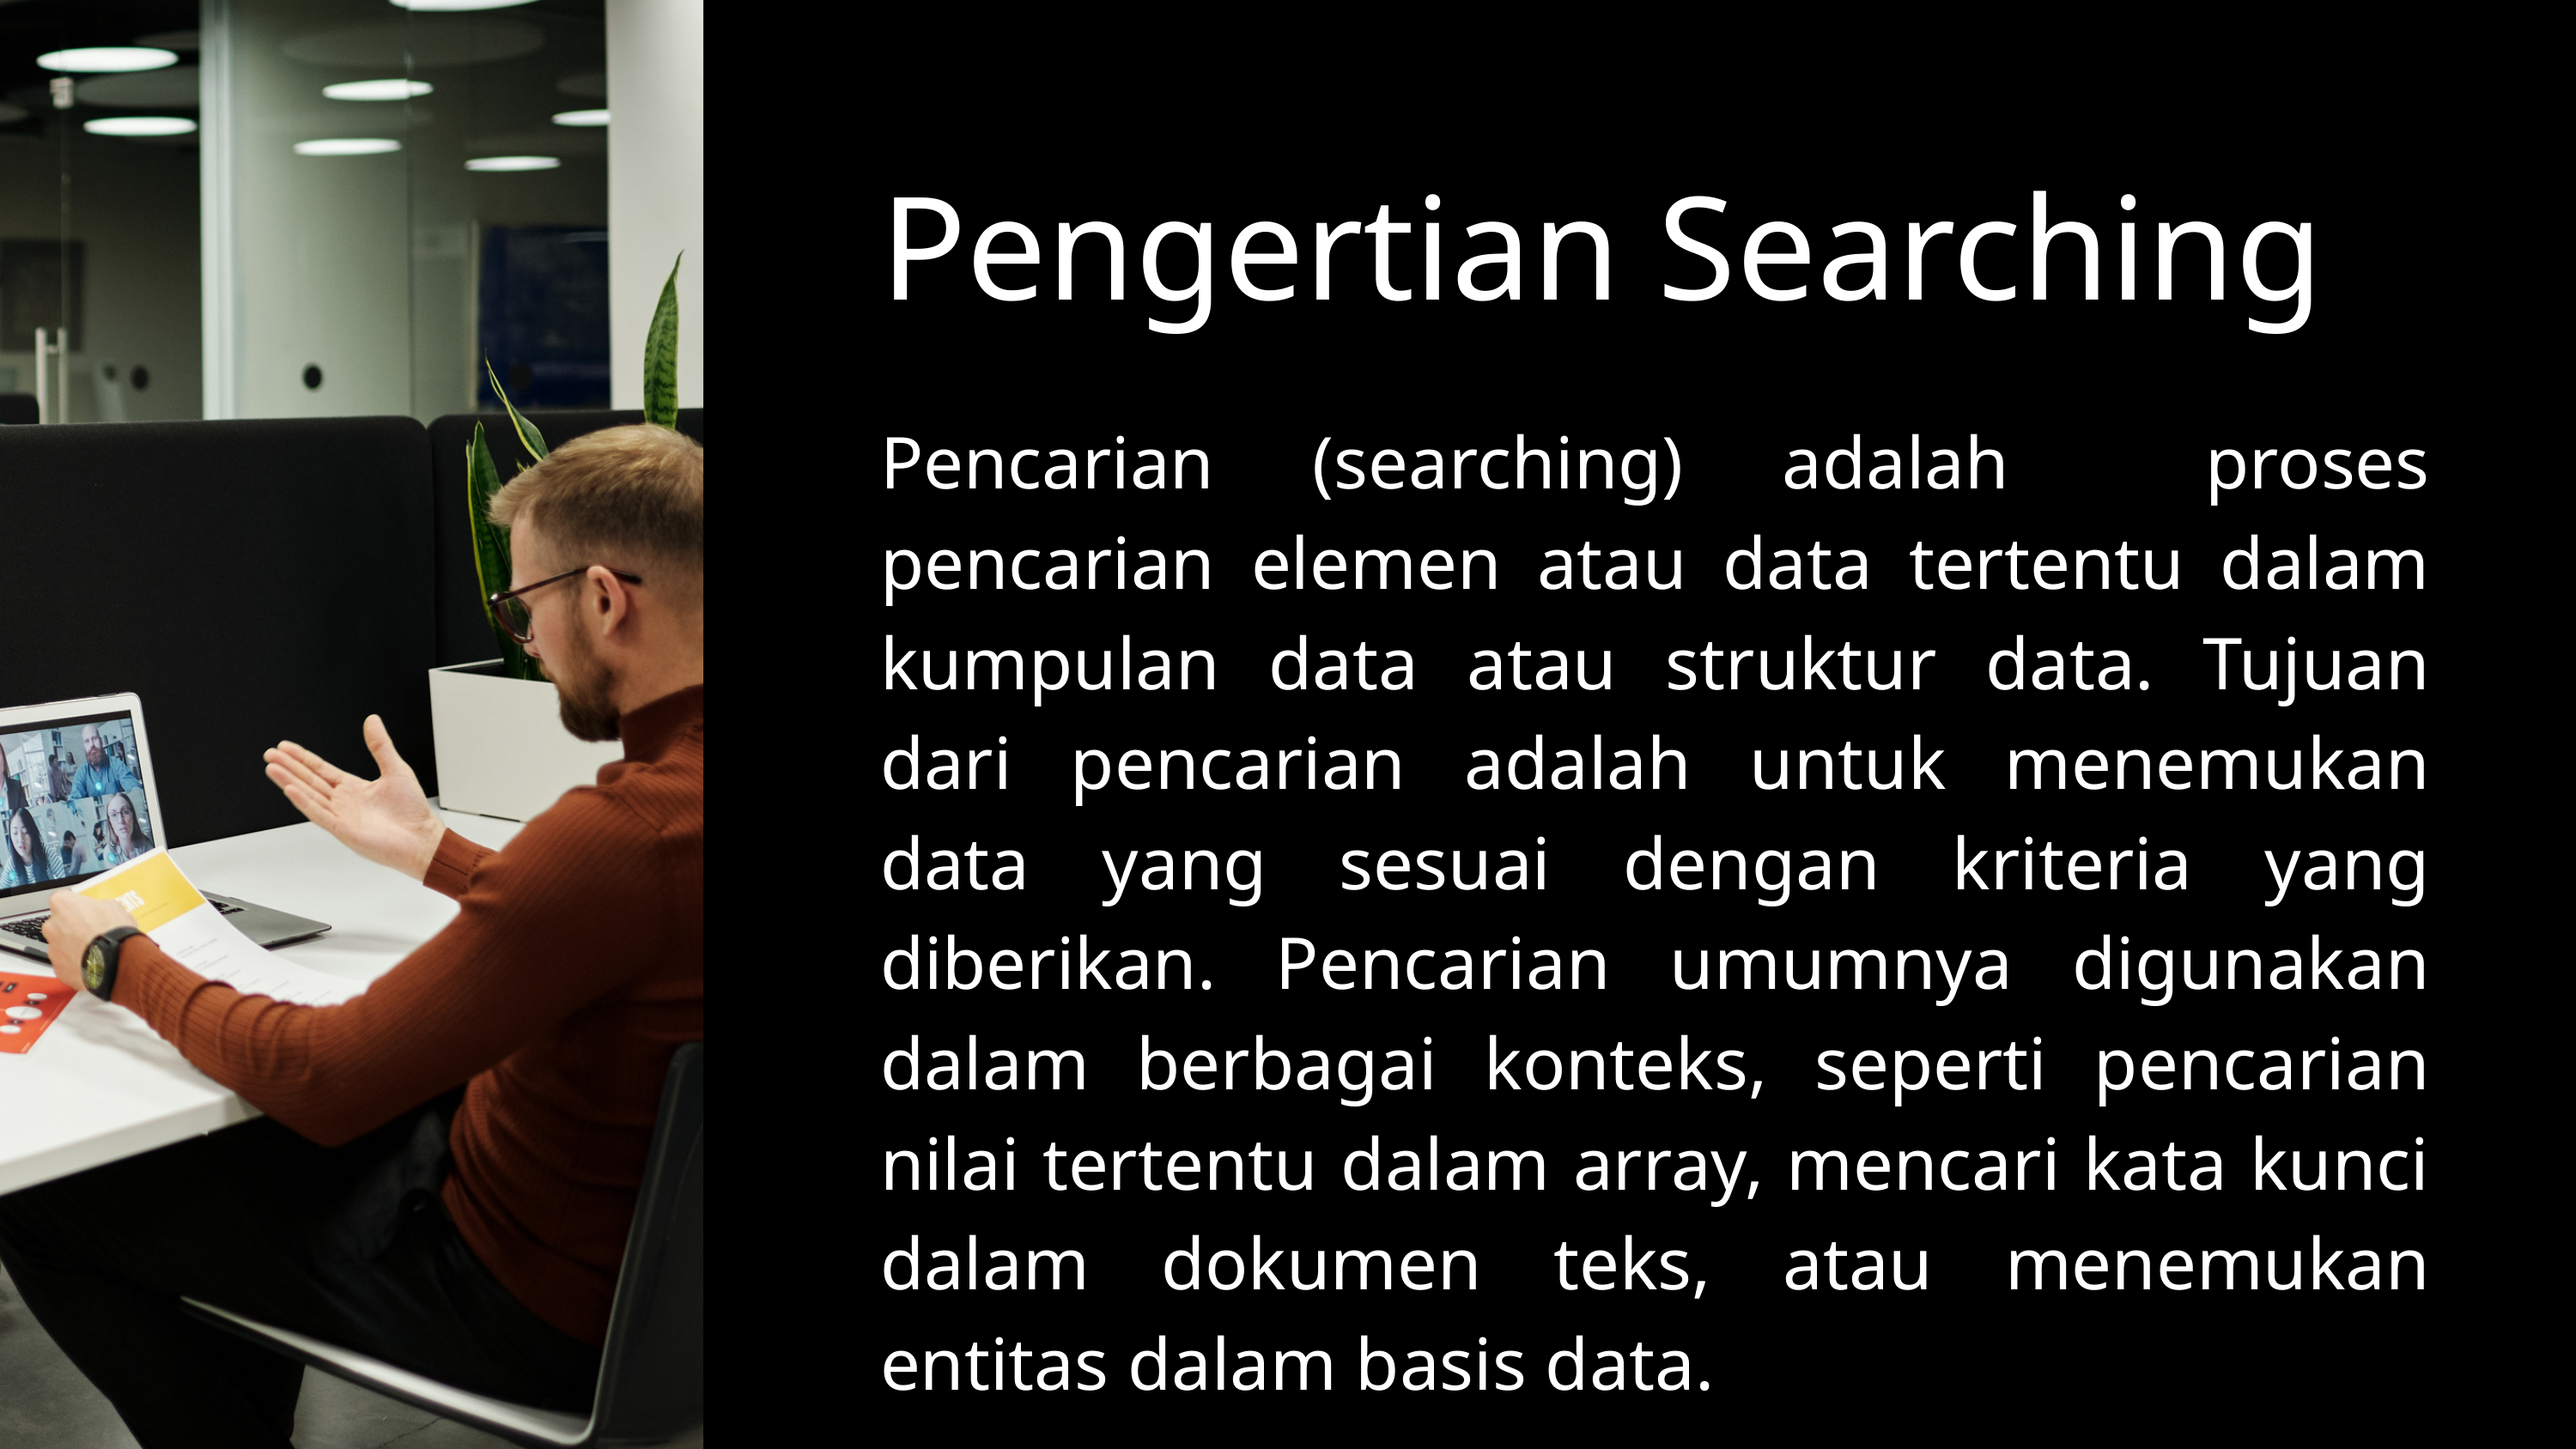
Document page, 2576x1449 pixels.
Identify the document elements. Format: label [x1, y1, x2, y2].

text_box [0, 0, 704, 1449]
text_box [879, 157, 2432, 1291]
